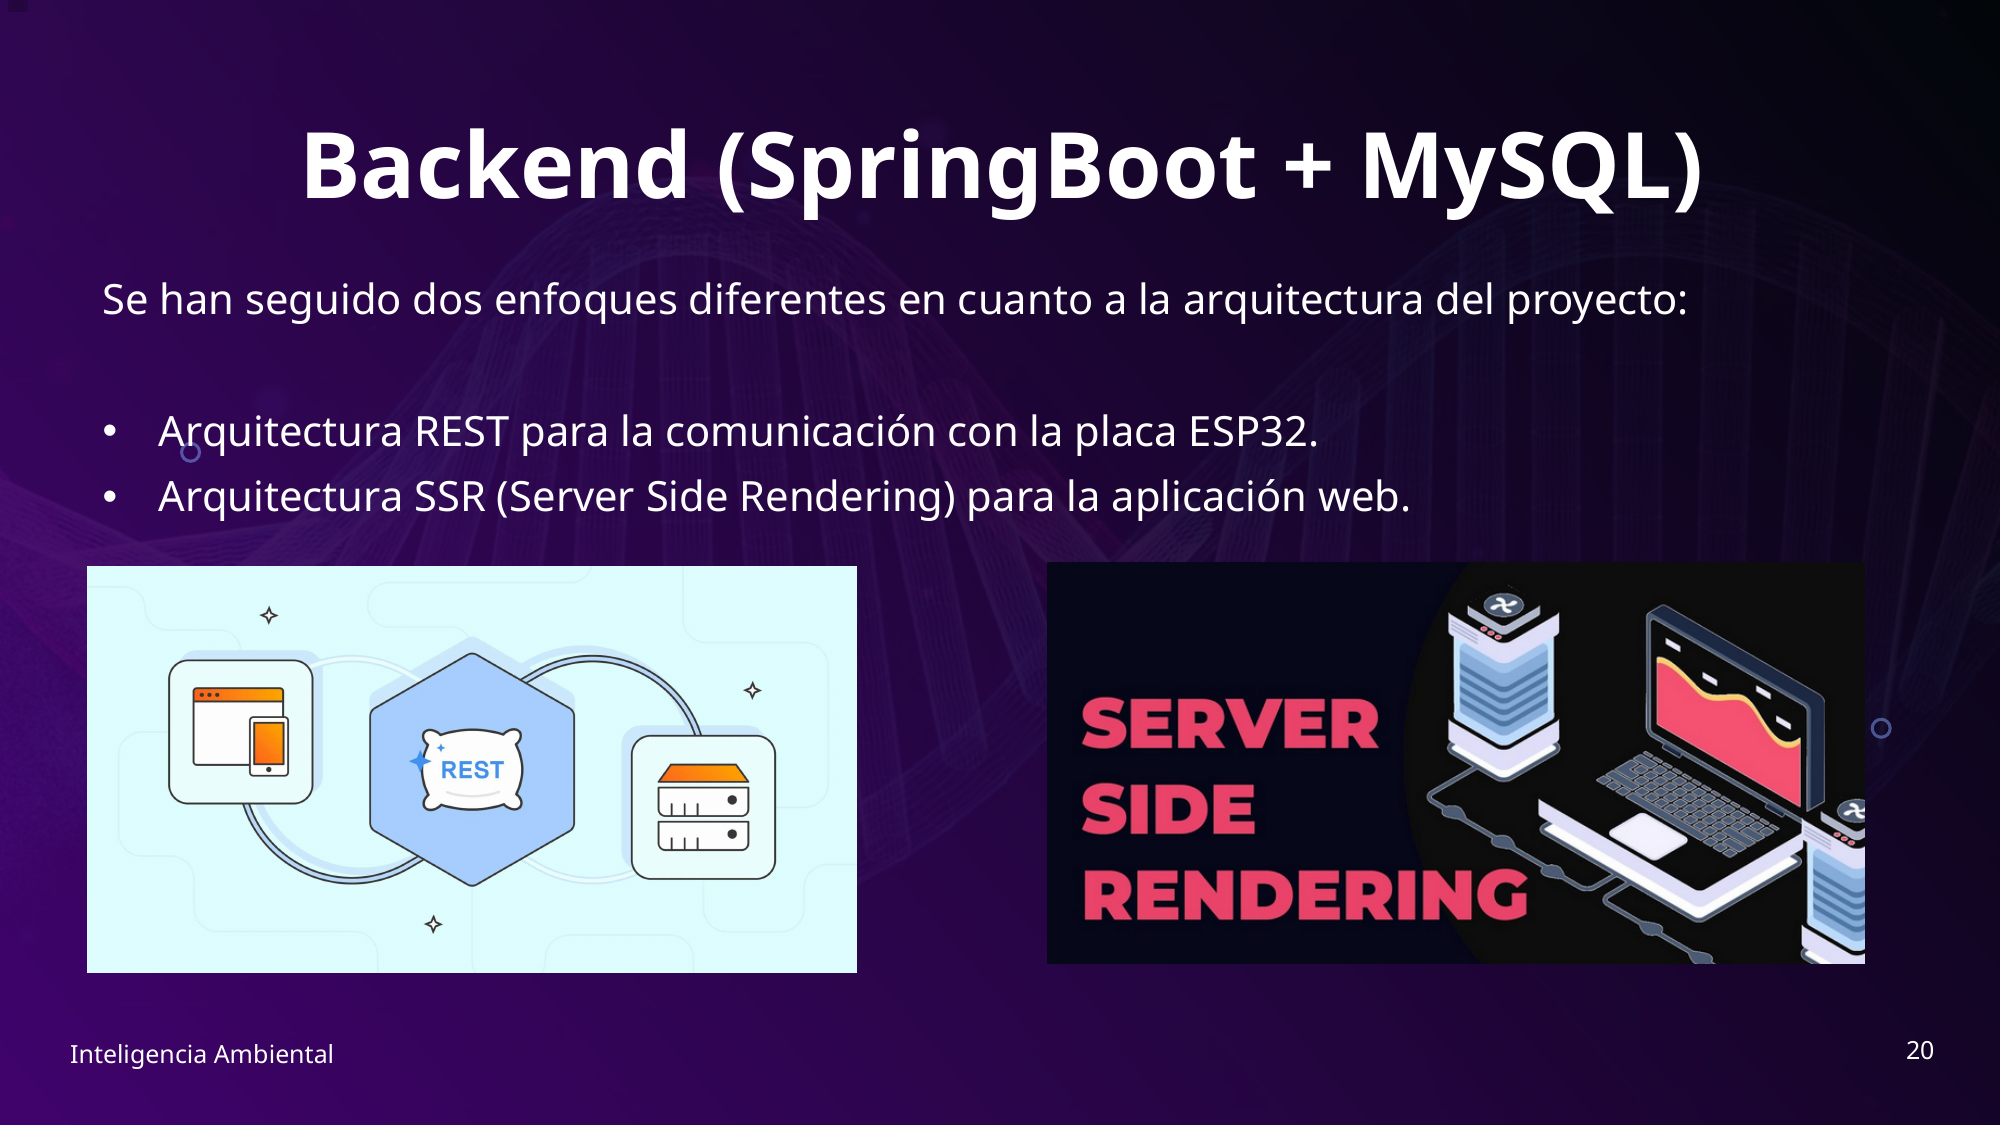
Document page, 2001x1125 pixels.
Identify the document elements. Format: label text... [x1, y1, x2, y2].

footer Inteligencia Ambiental [55, 1023, 731, 1084]
text_box Se han seguido dos enfoques diferentes en cuanto a la arquitectura del proyecto: Arquitectura REST para la comunicación con la placa ESP32. Arquitectura SSR (Server Side Rendering) para la aplicación web. [87, 270, 1908, 735]
slide_number 20 [1499, 1021, 1950, 1082]
picture [87, 566, 857, 973]
picture [1047, 562, 1865, 964]
title Backend (SpringBoot + MySQL) [139, 59, 1865, 270]
text_box [153, 264, 1891, 270]
